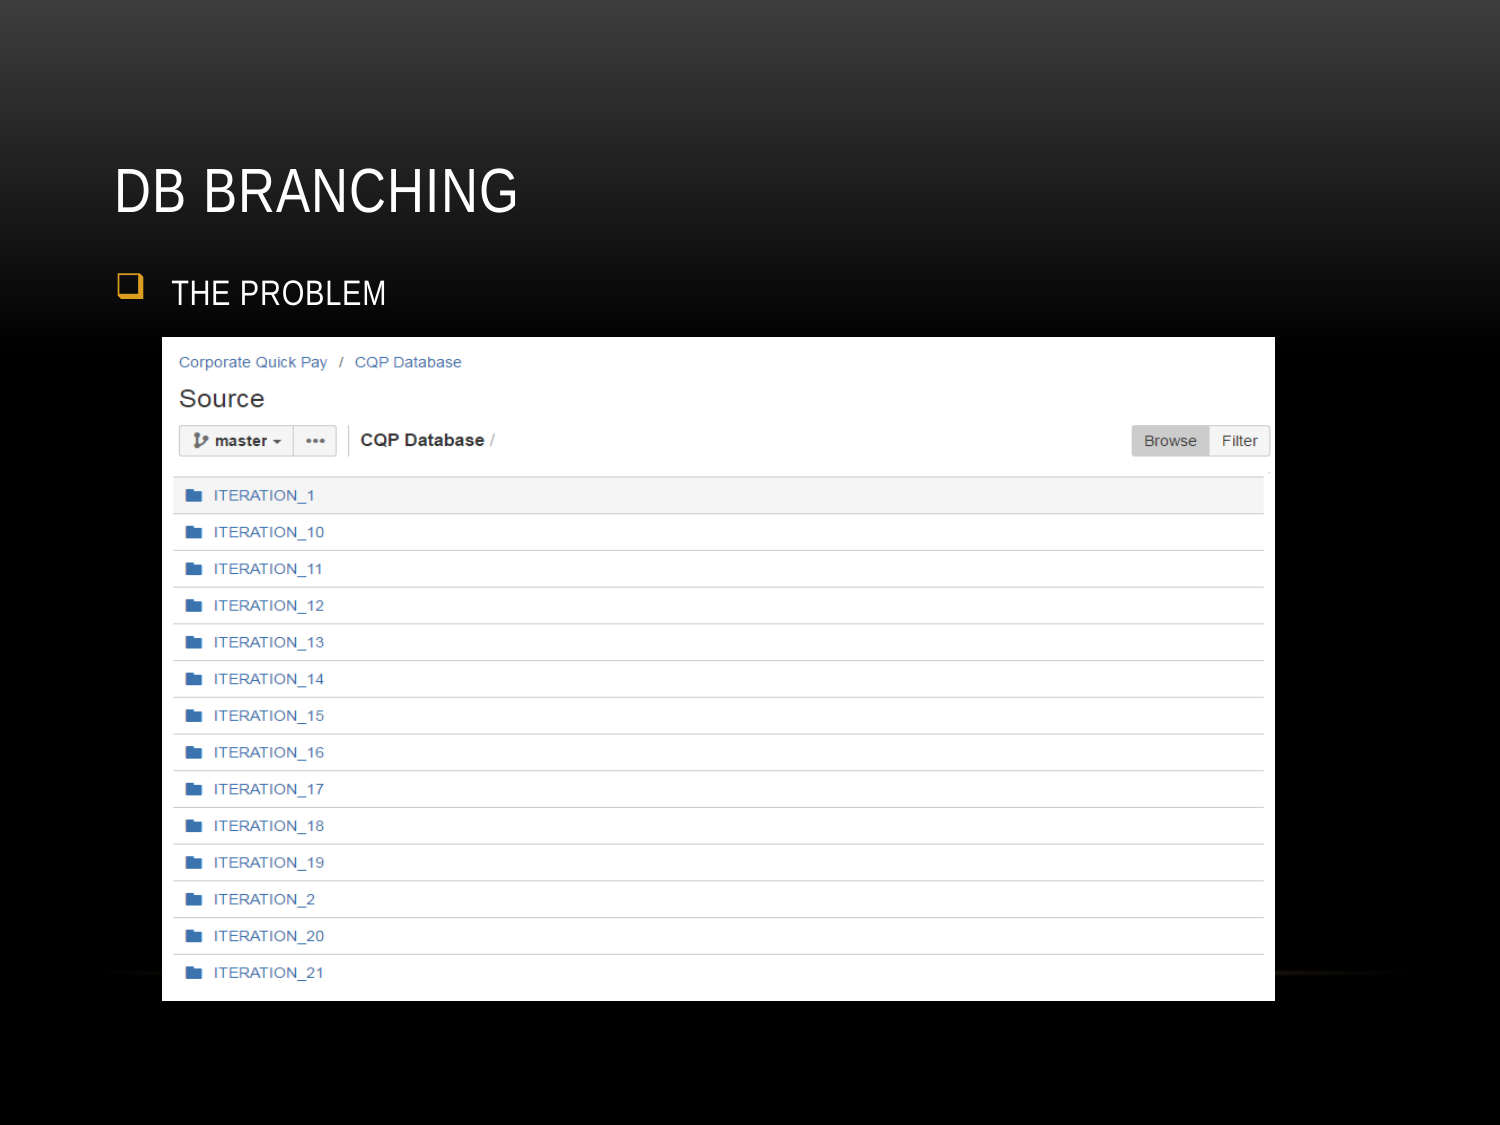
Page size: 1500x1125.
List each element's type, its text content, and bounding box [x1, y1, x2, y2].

list THE PROBLEM [99, 262, 1400, 938]
title DB Branching [99, 45, 1400, 233]
picture [0, 0, 1500, 1125]
